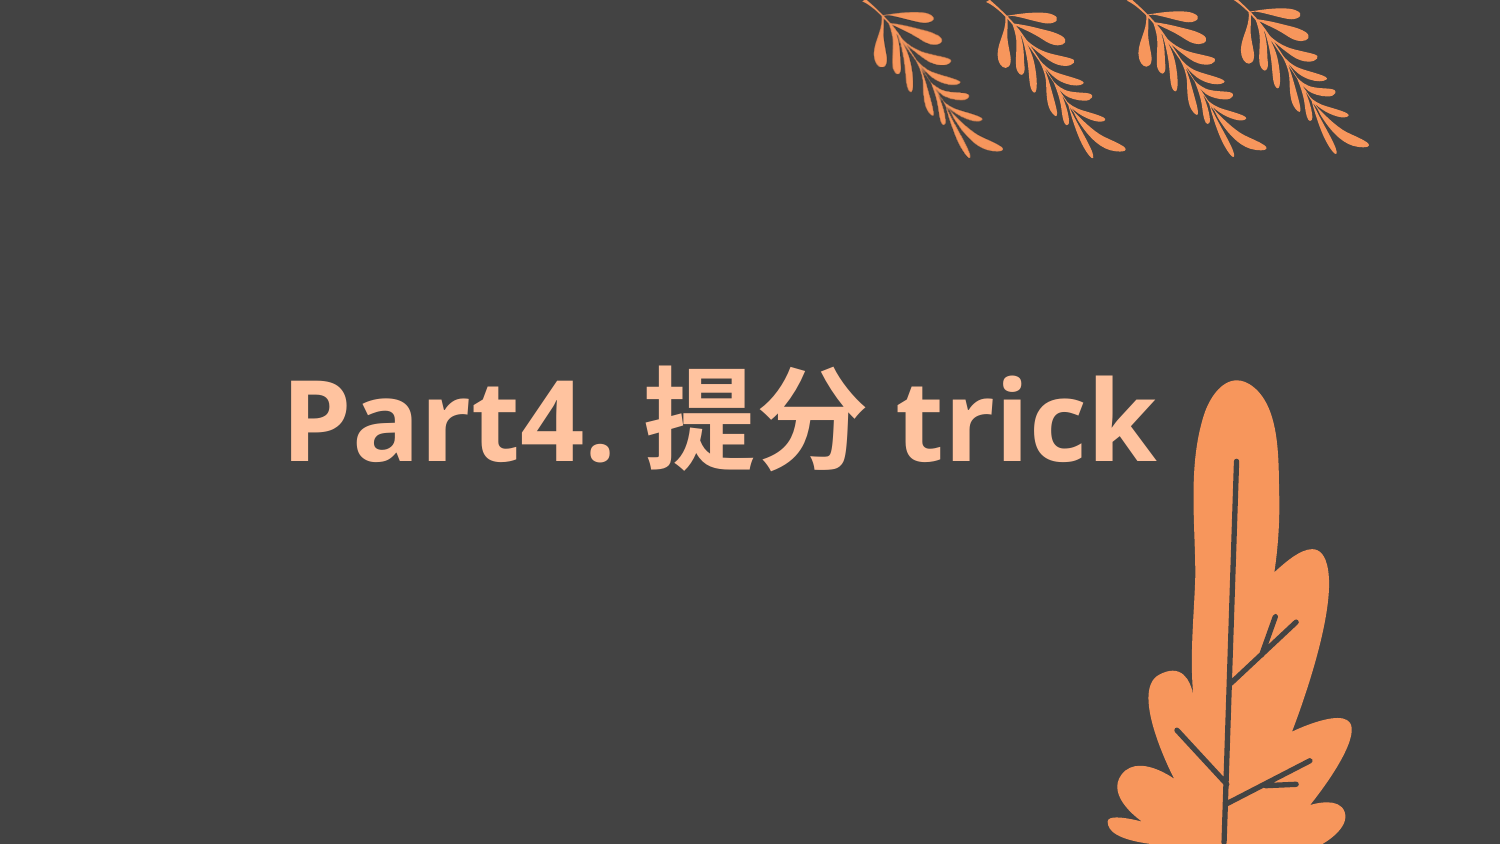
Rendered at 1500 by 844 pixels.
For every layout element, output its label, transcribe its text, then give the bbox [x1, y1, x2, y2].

text_box [1233, 0, 1369, 154]
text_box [1104, 379, 1355, 844]
text_box [1007, 12, 1126, 159]
text_box [1126, 0, 1267, 157]
title Part4.提分trick [136, 384, 1099, 485]
picture [861, 0, 1003, 159]
